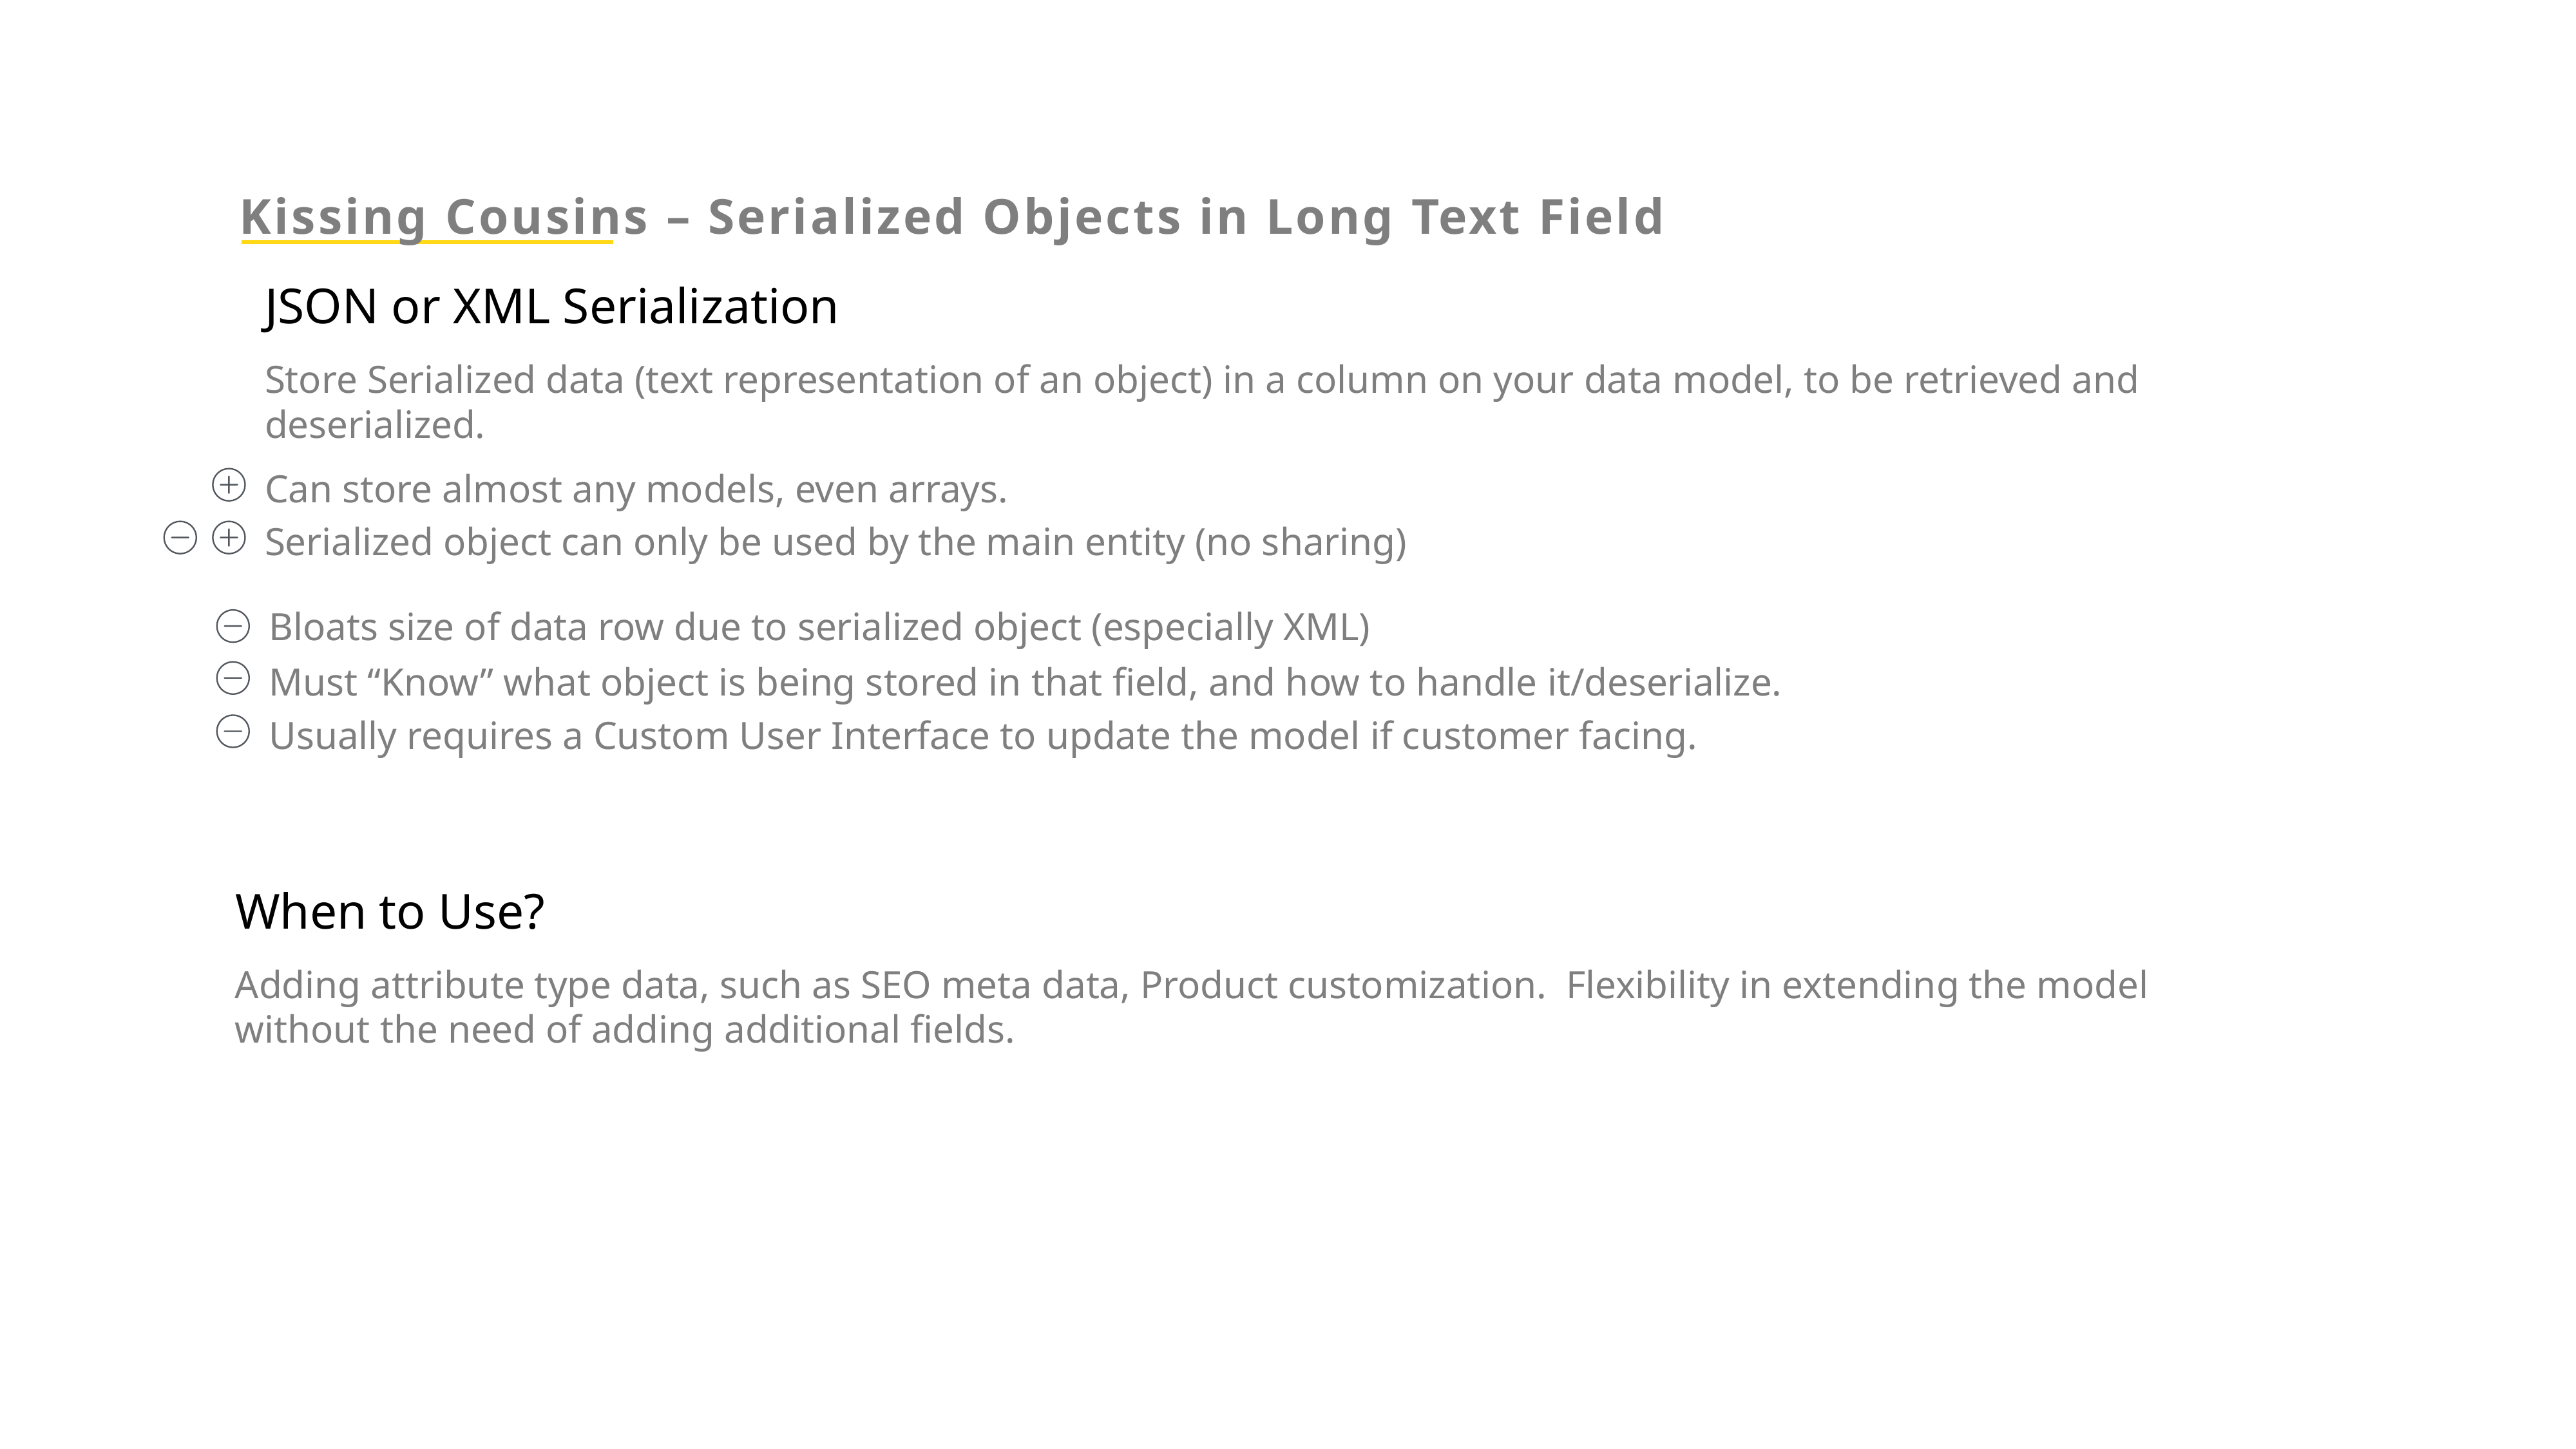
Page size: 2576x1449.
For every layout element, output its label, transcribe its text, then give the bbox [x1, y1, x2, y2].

text_box Adding attribute type data, such as SEO meta data, Product customization. Flexibility in extending the model without the need of adding additional fields. [212, 949, 2302, 1063]
text_box [216, 609, 250, 643]
text_box Must “Know” what object is being stored in that field, and how to handle it/deserialize. [245, 647, 2372, 699]
text_box When to Use? [212, 869, 2272, 949]
text_box [163, 520, 198, 554]
text_box [212, 520, 242, 554]
text_box Bloats size of data row due to serialized object (especially XML) [245, 591, 2372, 647]
text_box JSON or XML Serialization [242, 263, 2302, 344]
text_box Usually requires a Custom User Interface to update the model if customer facing. [245, 699, 2372, 768]
text_box Kissing Cousins – Serialized Objects in Long Text Field [229, 144, 1738, 249]
text_box Can store almost any models, even arrays. [242, 453, 2368, 506]
text_box [212, 468, 242, 502]
text_box [216, 714, 250, 748]
text_box [216, 661, 250, 695]
text_box Store Serialized data (text representation of an object) in a column on your data model, to be retrieved and deserialized. [242, 344, 2368, 453]
text_box Serialized object can only be used by the main entity (no sharing) [242, 506, 2368, 574]
